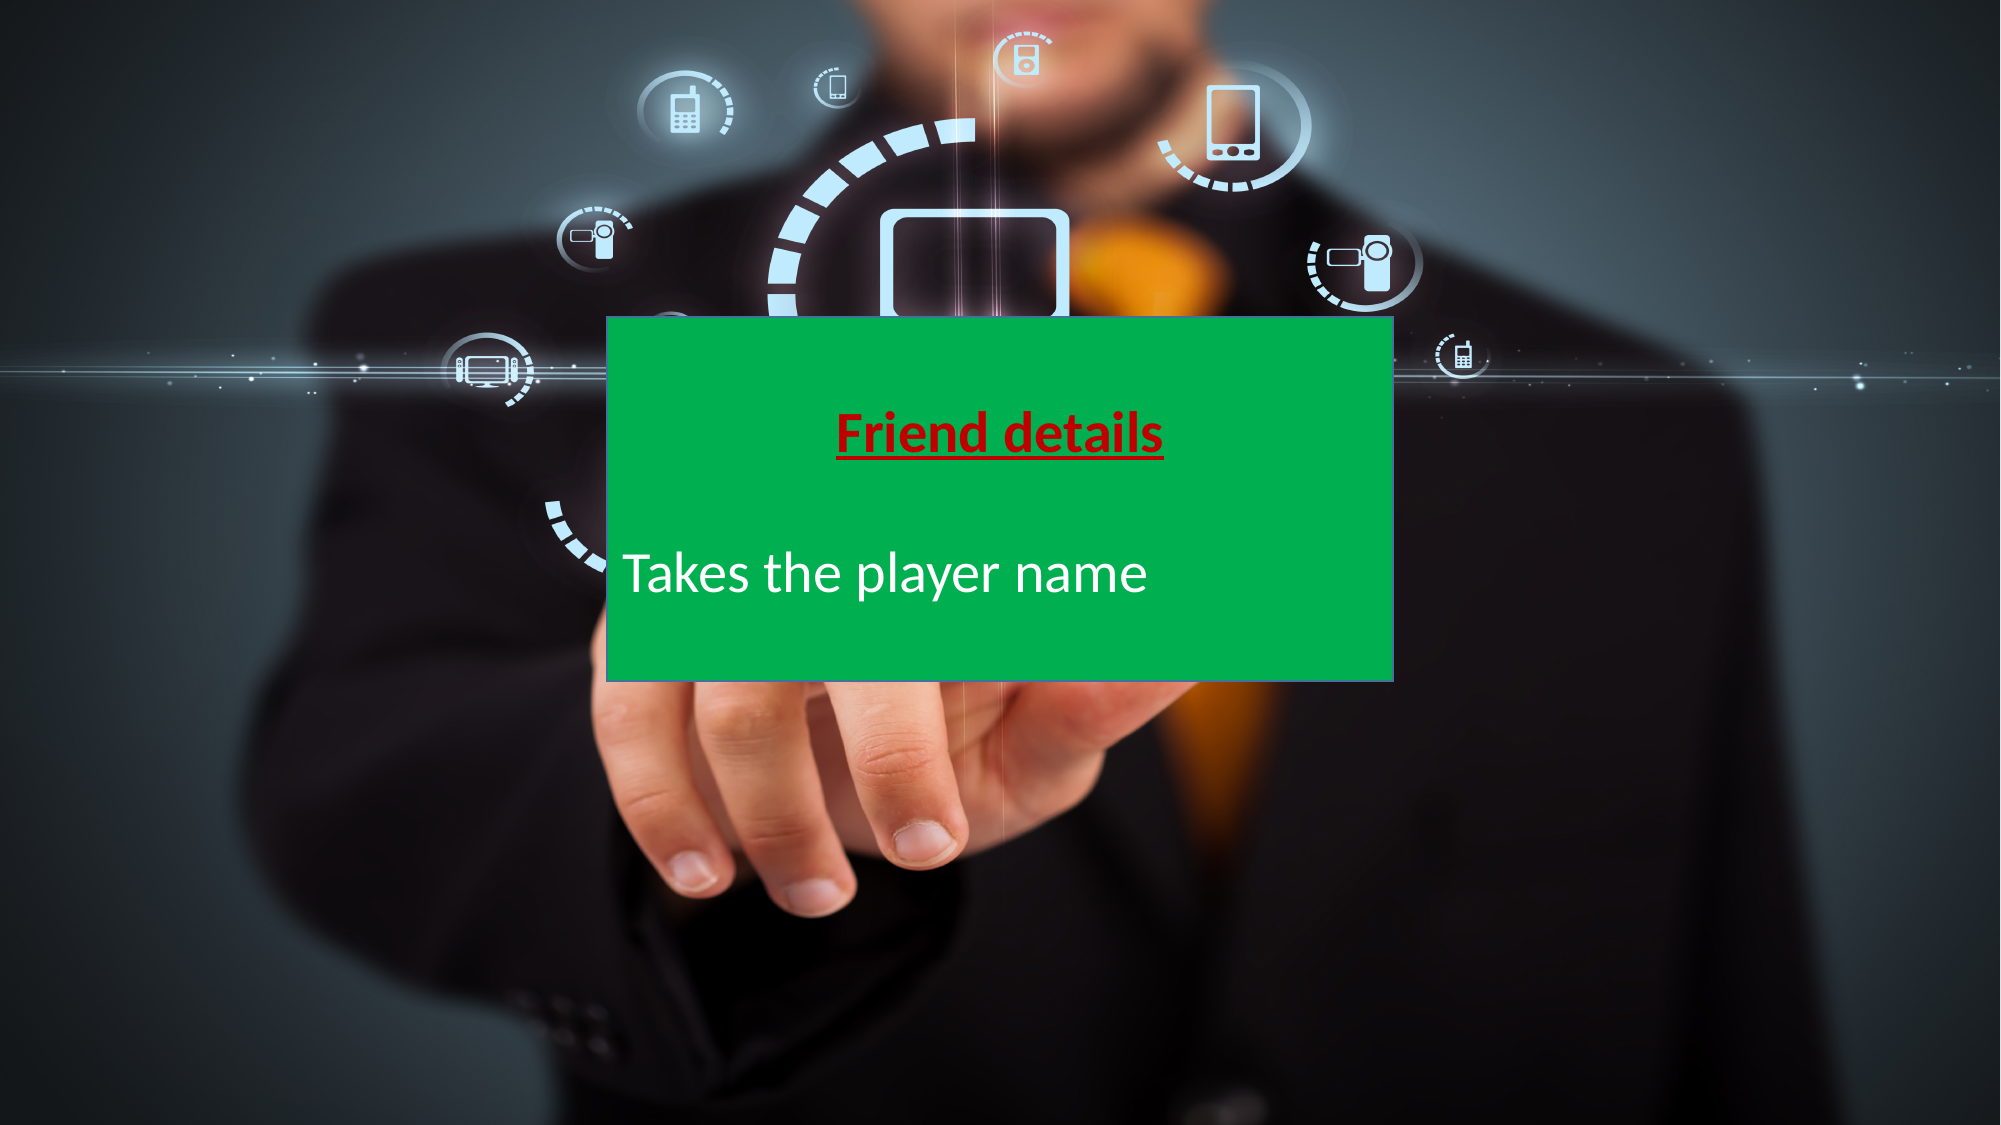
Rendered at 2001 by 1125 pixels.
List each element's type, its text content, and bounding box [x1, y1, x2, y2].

text_box Friend details Takes the player name [607, 316, 1393, 682]
picture [0, 0, 2001, 1125]
